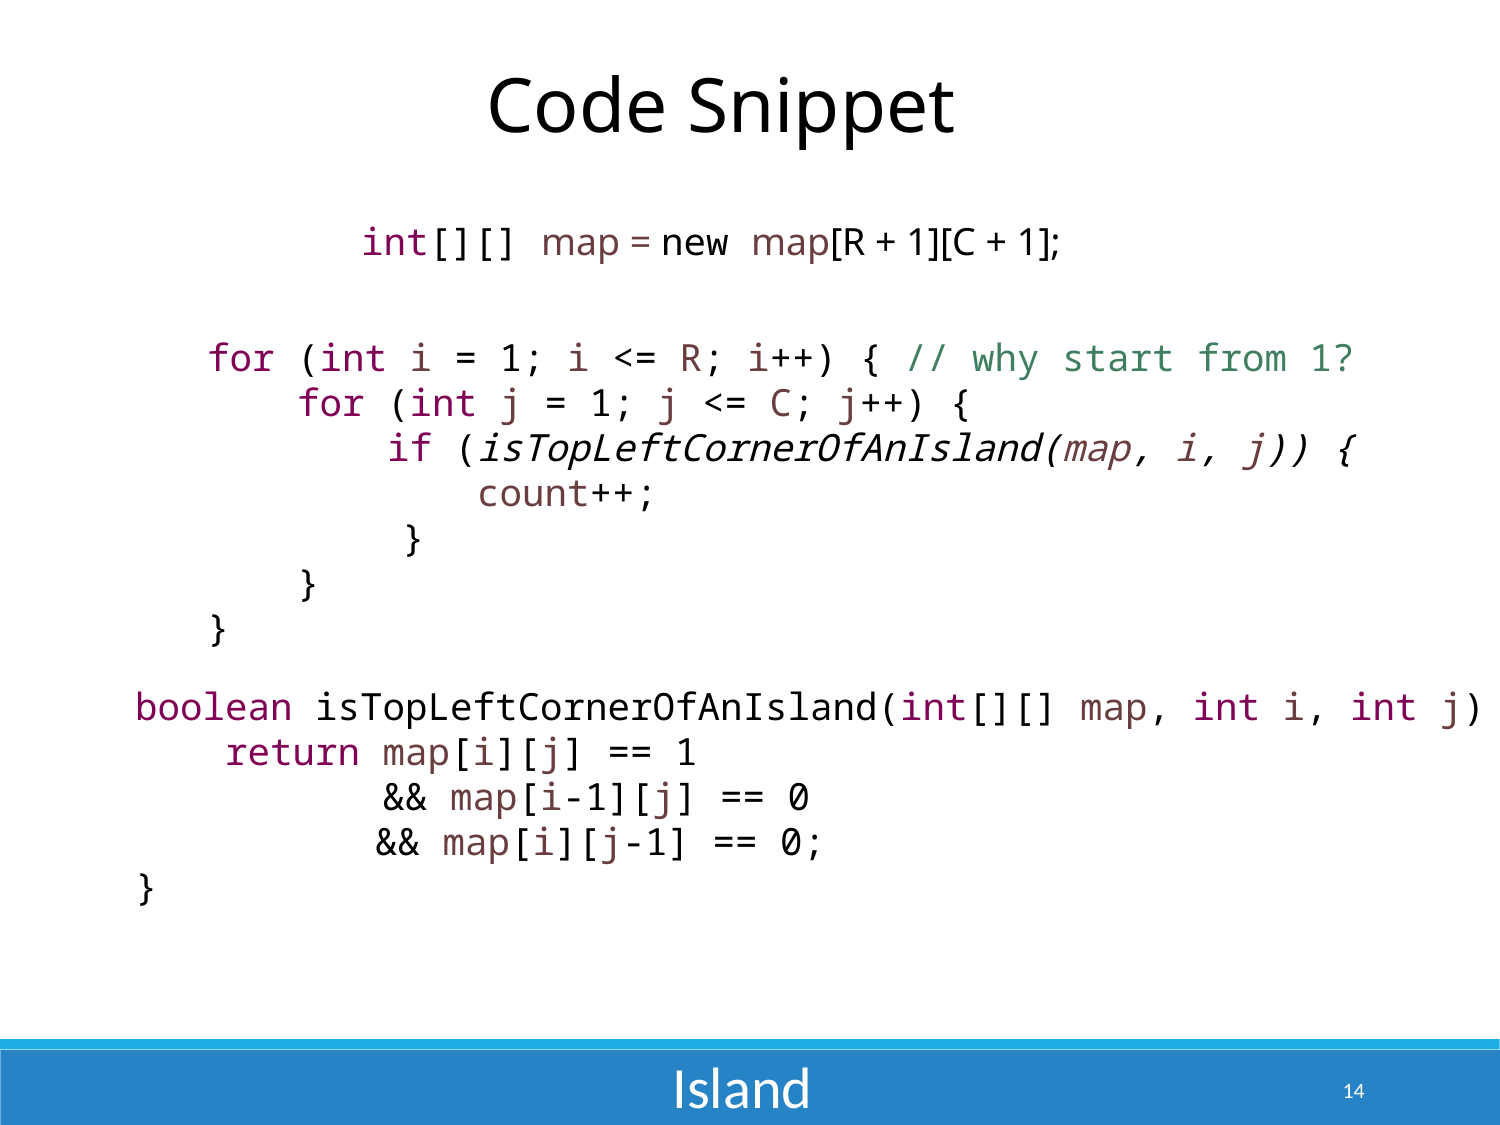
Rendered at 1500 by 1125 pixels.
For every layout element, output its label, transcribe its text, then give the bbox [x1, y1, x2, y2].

slide_number 14 [1218, 1059, 1380, 1120]
text_box for (int i = 1; i <= R; i++) { // why start from 1? for (int j = 1; j <= C; j++) { if (isTopLeftCornerOfAnIsland(map, i, j)) { count++; } } } [192, 326, 1500, 656]
text_box Code Snippet [471, 49, 971, 155]
text_box int[][] map = new map[R + 1][C + 1]; [346, 210, 1500, 271]
text_box boolean isTopLeftCornerOfAnIsland(int[][] map, int i, int j) { return map[i][j] == 1 && map[i-1][j] == 0 && map[i][j-1] == 0; } [120, 675, 1500, 915]
text_box Island [657, 1043, 828, 1125]
